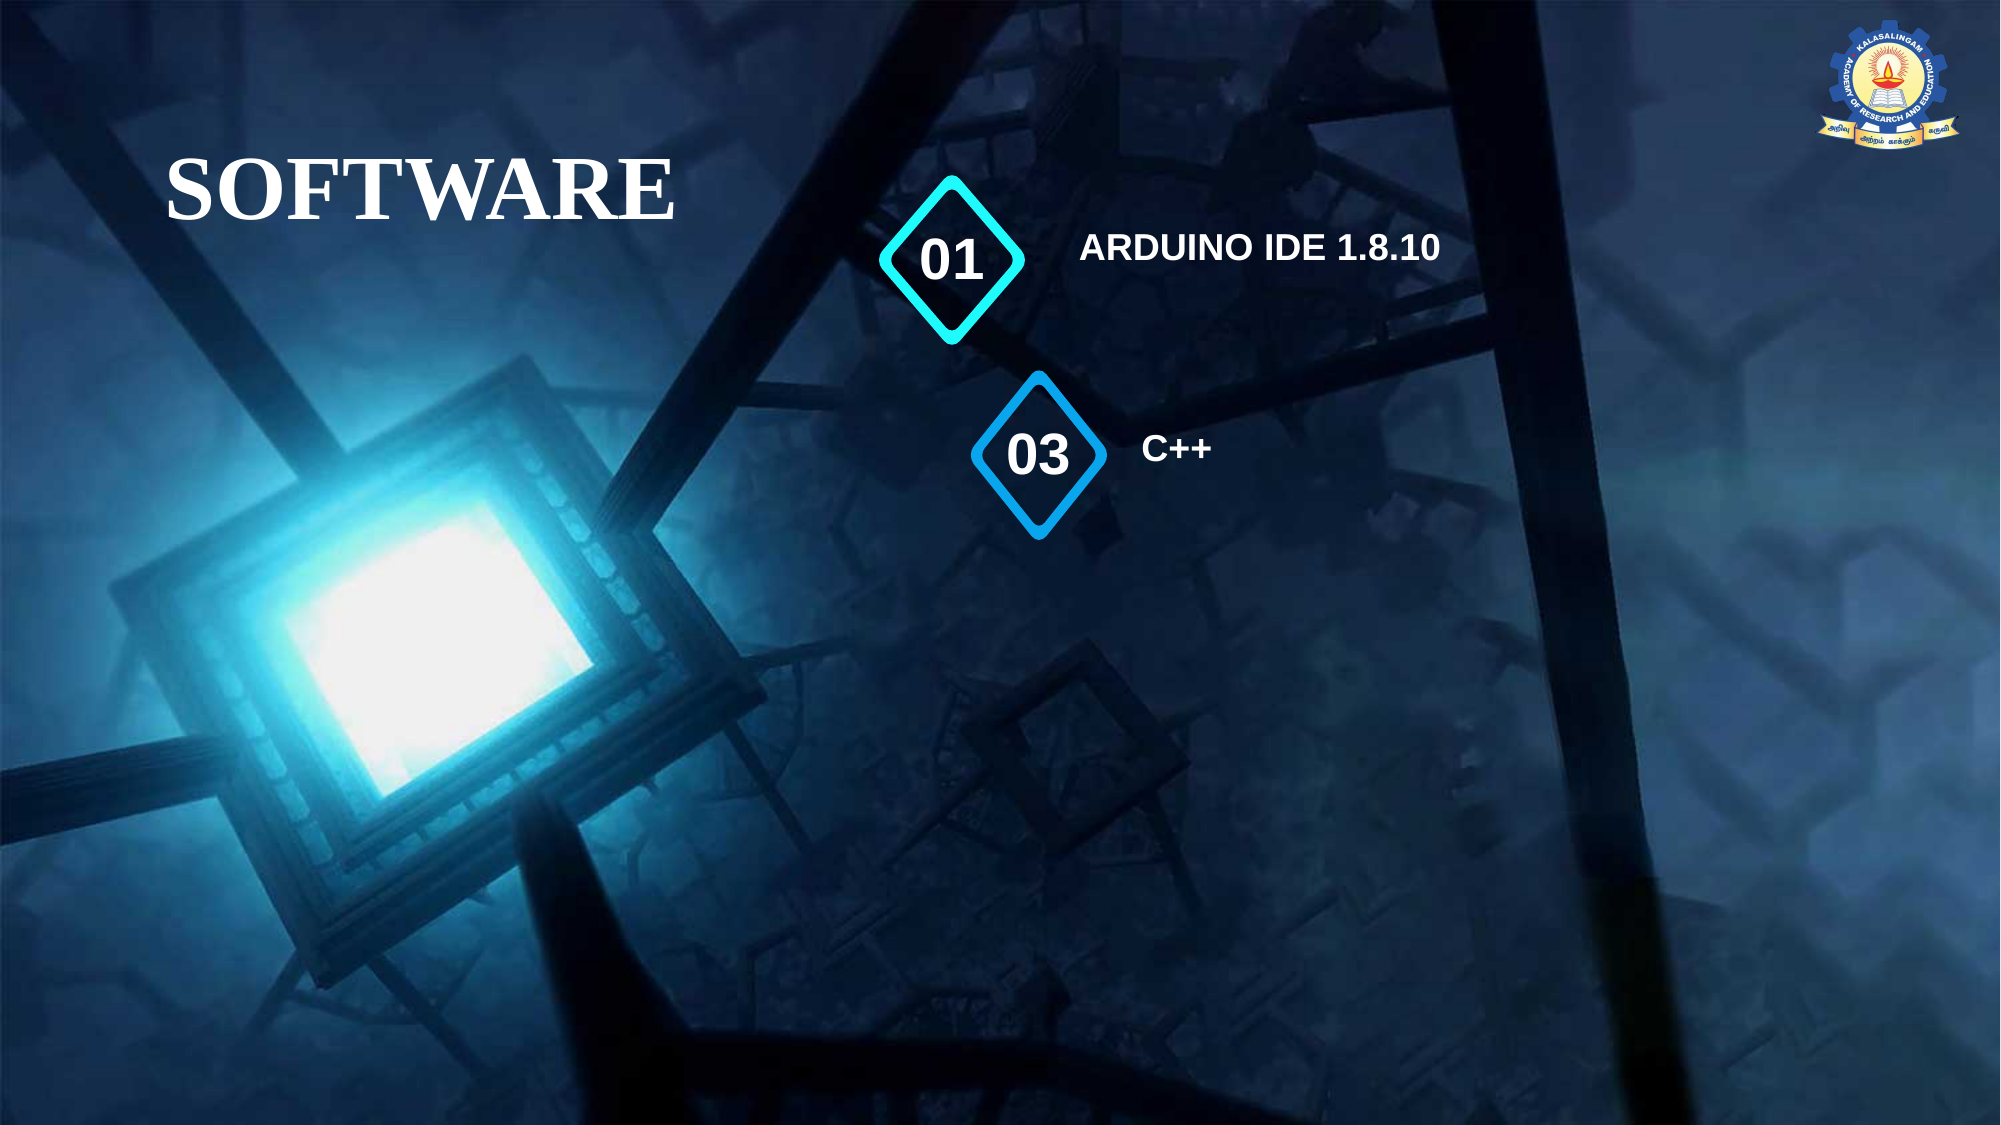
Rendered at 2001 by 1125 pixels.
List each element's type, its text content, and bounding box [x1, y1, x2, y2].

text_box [970, 370, 1754, 540]
picture [0, 0, 2001, 1125]
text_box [878, 175, 1736, 345]
text_box SOFTWARE [149, 120, 793, 245]
